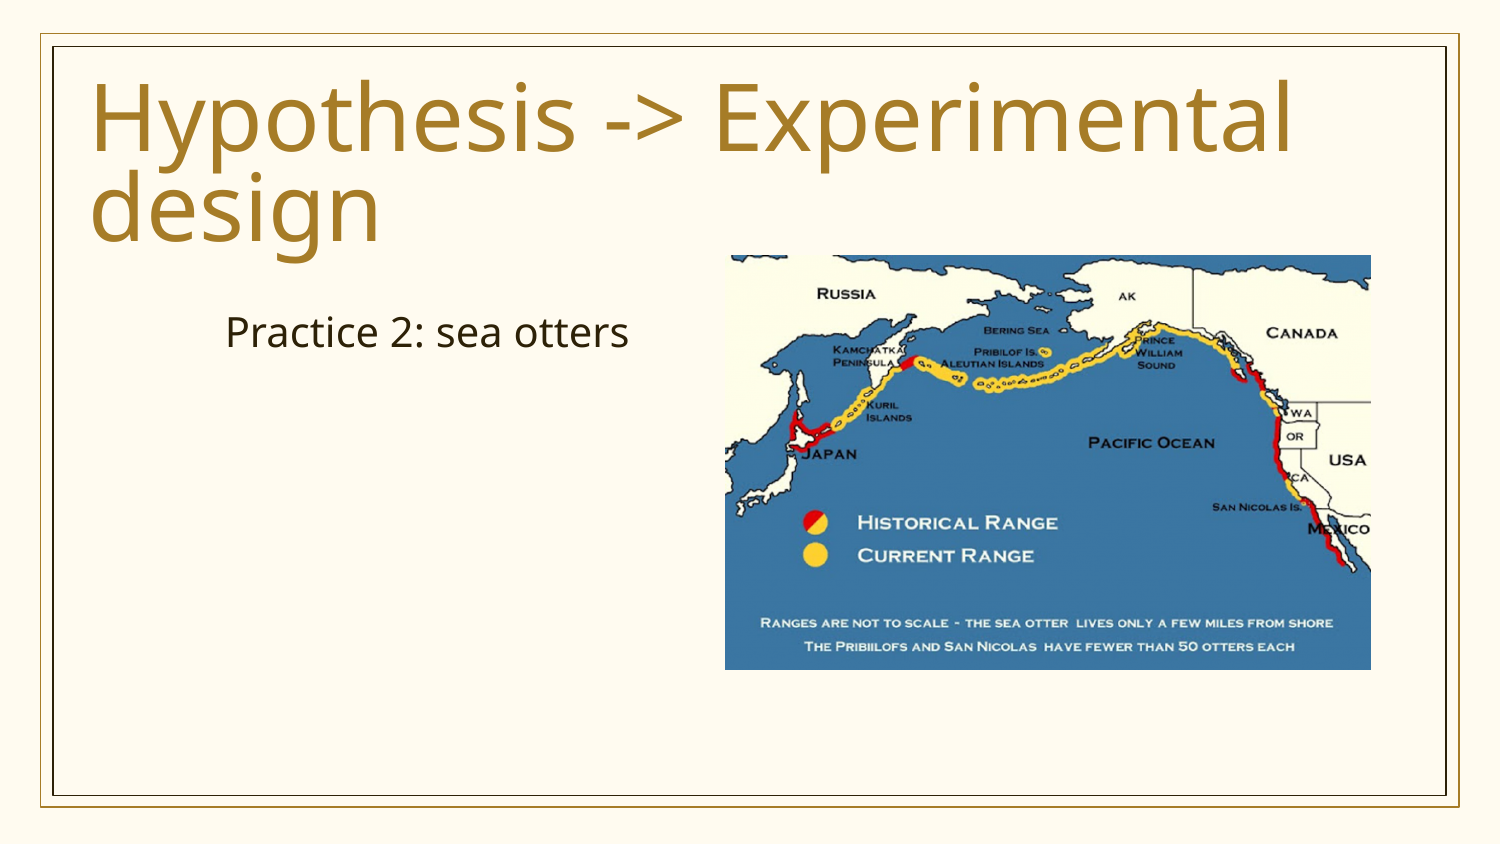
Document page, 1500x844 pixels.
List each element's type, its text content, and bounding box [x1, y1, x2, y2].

picture [725, 255, 1371, 670]
subtitle Practice 2: sea otters [209, 290, 720, 430]
title Hypothesis -> Experimental design [73, 64, 1426, 171]
